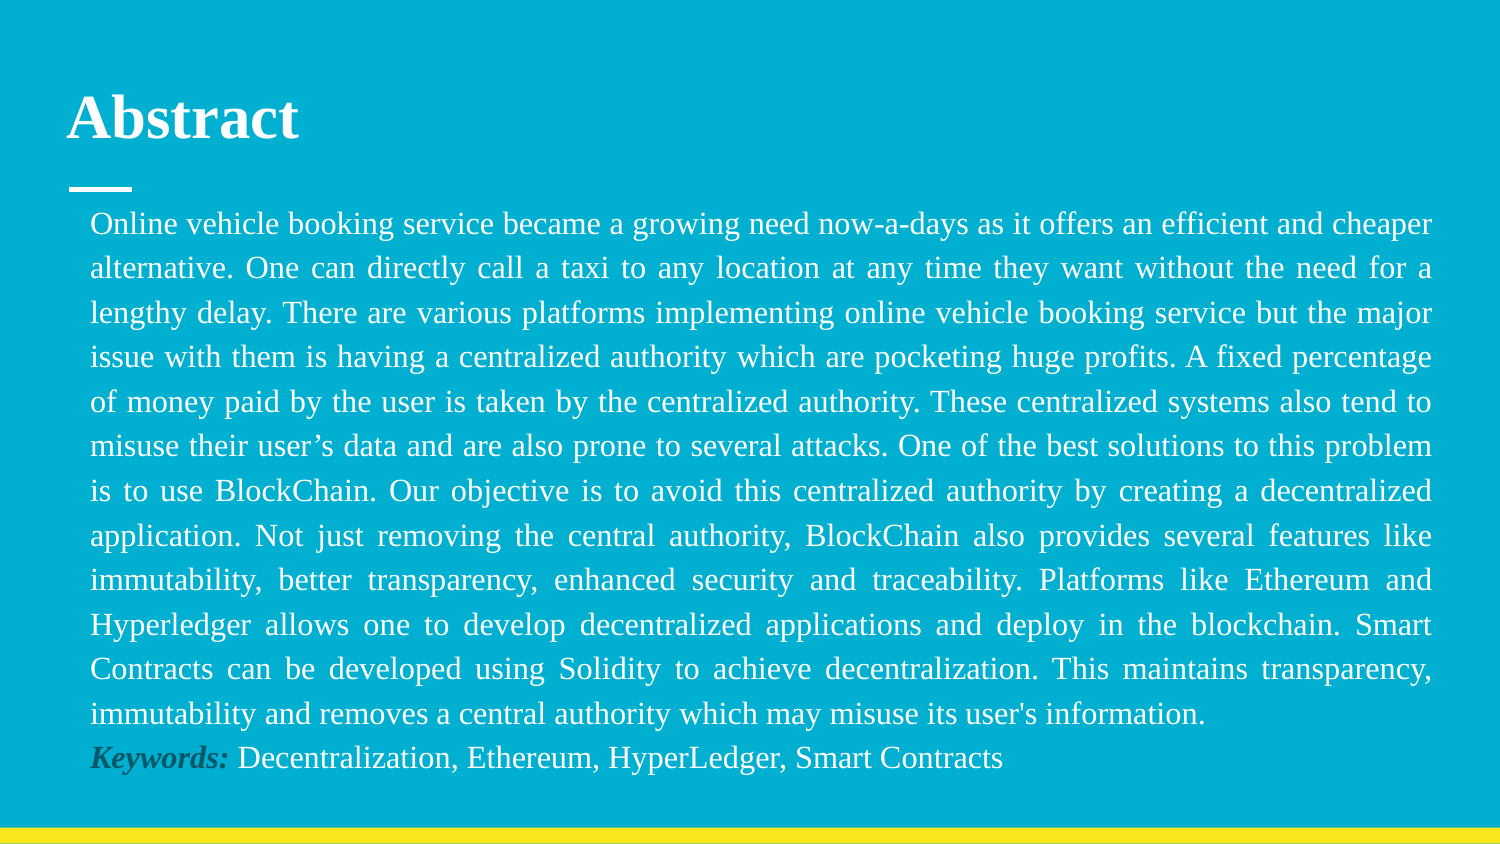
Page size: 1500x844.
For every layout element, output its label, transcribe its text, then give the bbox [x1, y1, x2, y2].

title Abstract [51, 61, 1449, 167]
list Online vehicle booking service became a growing need now-a-days as it offers an efficient and cheaper alternative. One can directly call a taxi to any location at any time they want without the need for a lengthy delay. There are various platforms implementing online vehicle booking service but the major issue with them is having a centralized authority which are pocketing huge profits. A fixed percentage of money paid by the user is taken by the centralized authority. These centralized systems also tend to misuse their user’s data and are also prone to several attacks. One of the best solutions to this problem is to use BlockChain. Our objective is to avoid this centralized authority by creating a decentralized application. Not just removing the central authority, BlockChain also provides several features like immutability, better transparency, enhanced security and traceability. Platforms like Ethereum and Hyperledger allows one to develop decentralized applications and deploy in the blockchain. Smart Contracts can be developed using Solidity to achieve decentralization. This maintains transparency, immutability and removes a central authority which may misuse its user's information. Keywords: Decentralization, Ethereum, HyperLedger, Smart Contracts [0, 181, 1449, 815]
